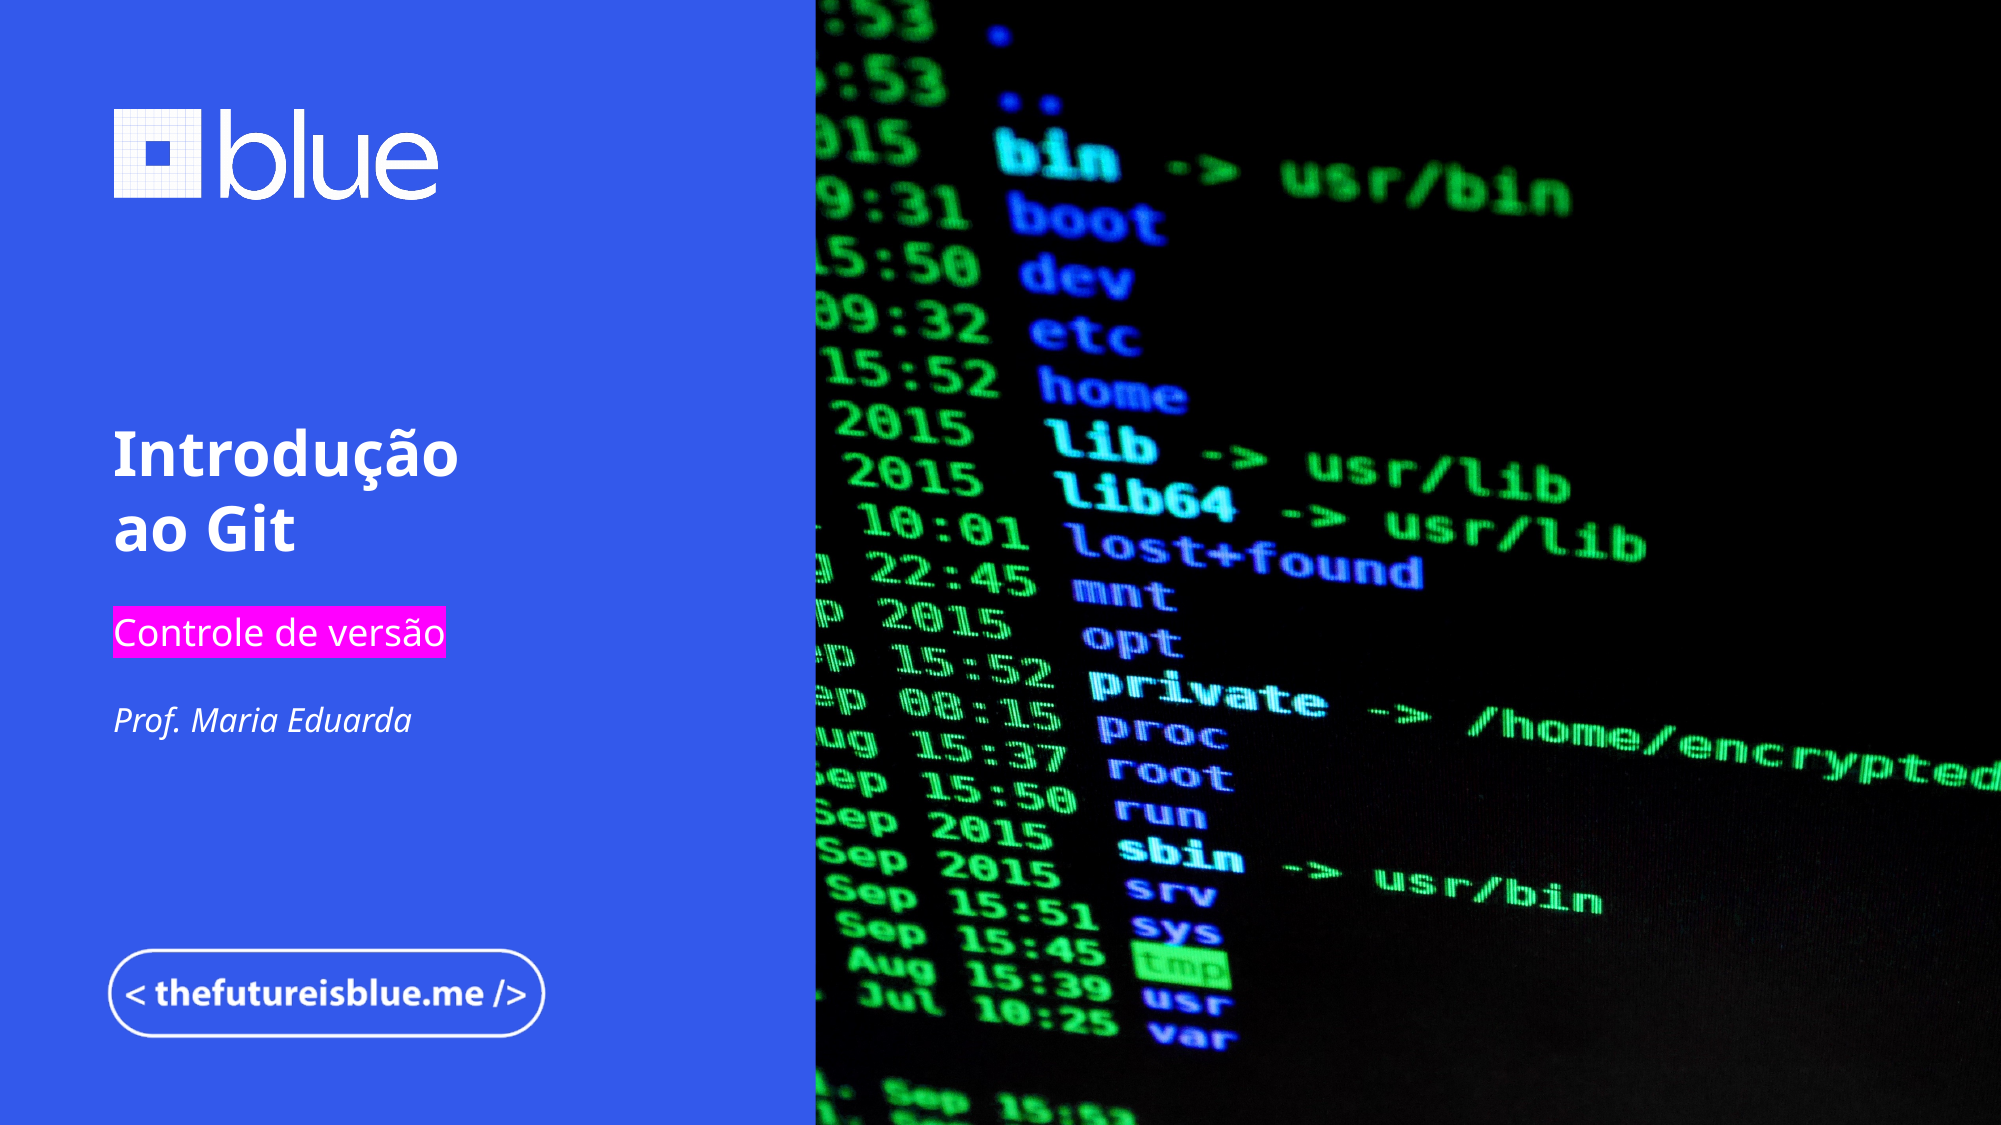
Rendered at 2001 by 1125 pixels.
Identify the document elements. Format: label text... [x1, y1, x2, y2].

picture [815, 0, 2001, 1125]
picture [114, 109, 438, 200]
picture [74, 863, 565, 1125]
text_box Introdução ao Git Controle de versão Prof. Maria Eduarda [109, 199, 647, 954]
